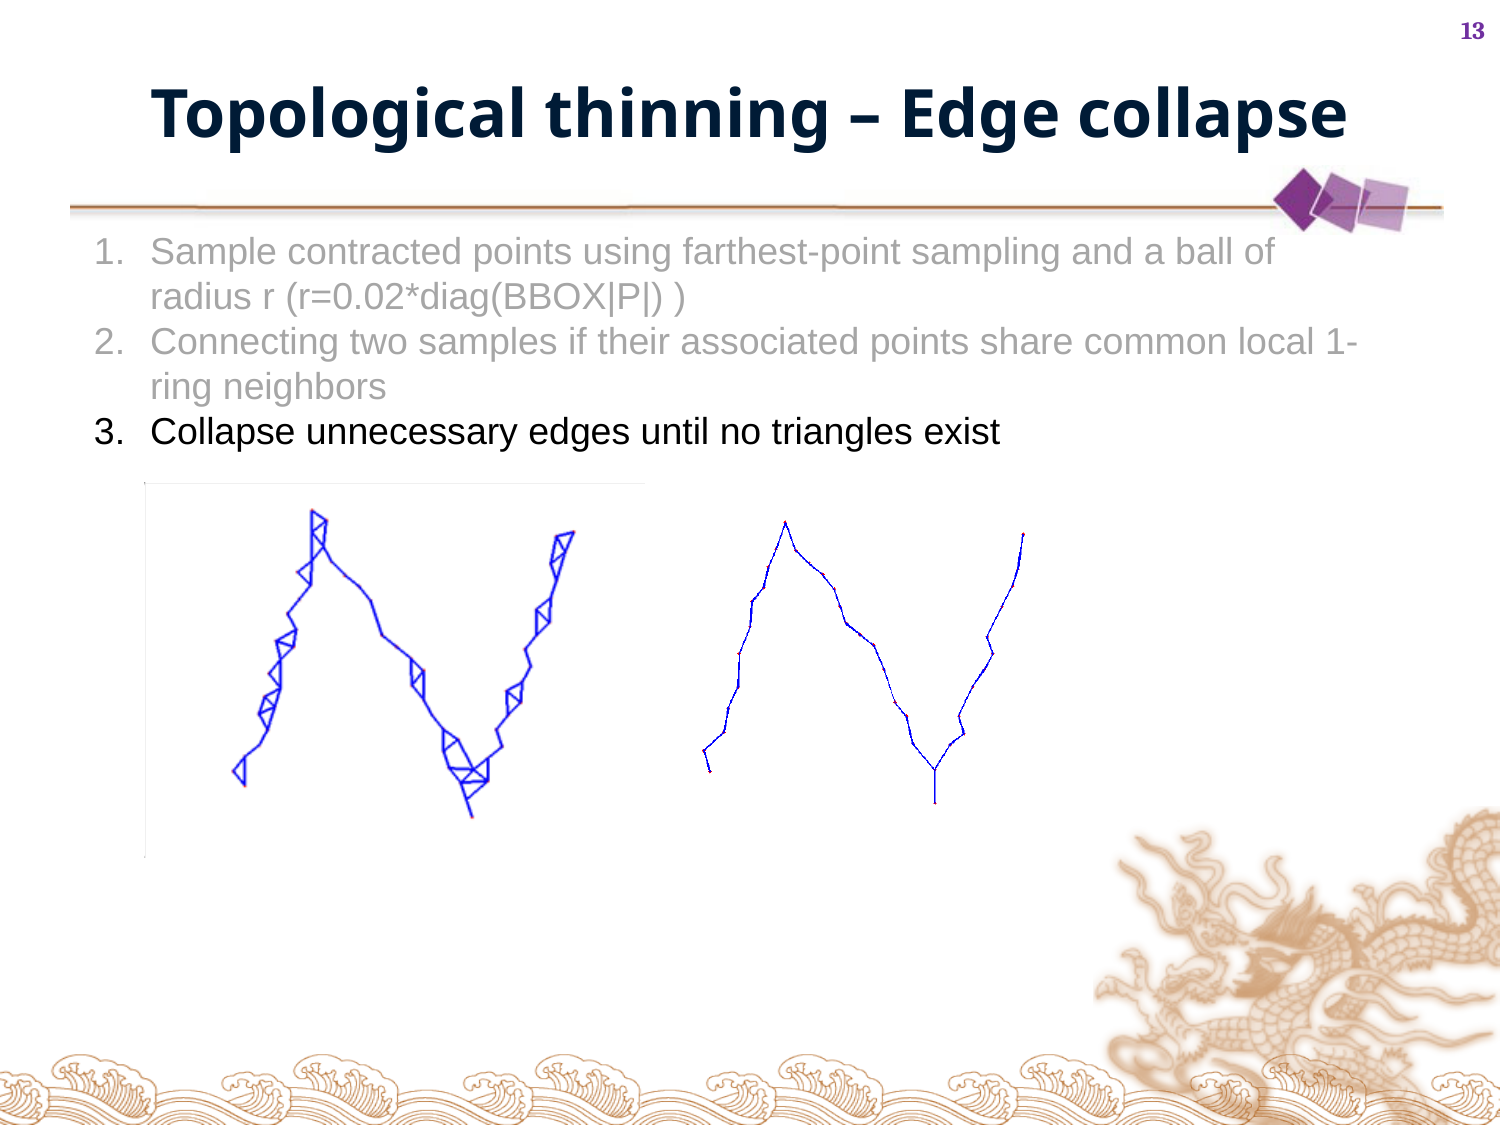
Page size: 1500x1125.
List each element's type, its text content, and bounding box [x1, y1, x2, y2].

slide_number 13 [1149, 0, 1500, 60]
picture [70, 165, 1444, 235]
title Topological thinning – Edge collapse [74, 44, 1426, 177]
picture [144, 481, 1072, 858]
text_box Sample contracted points using farthest-point sampling and a ball of radius r (r=0.02*diag(BBOX|P|) ) Connecting two samples if their associated points share common local 1-ring neighbors Collapse unnecessary edges until no triangles exist [79, 219, 1392, 460]
